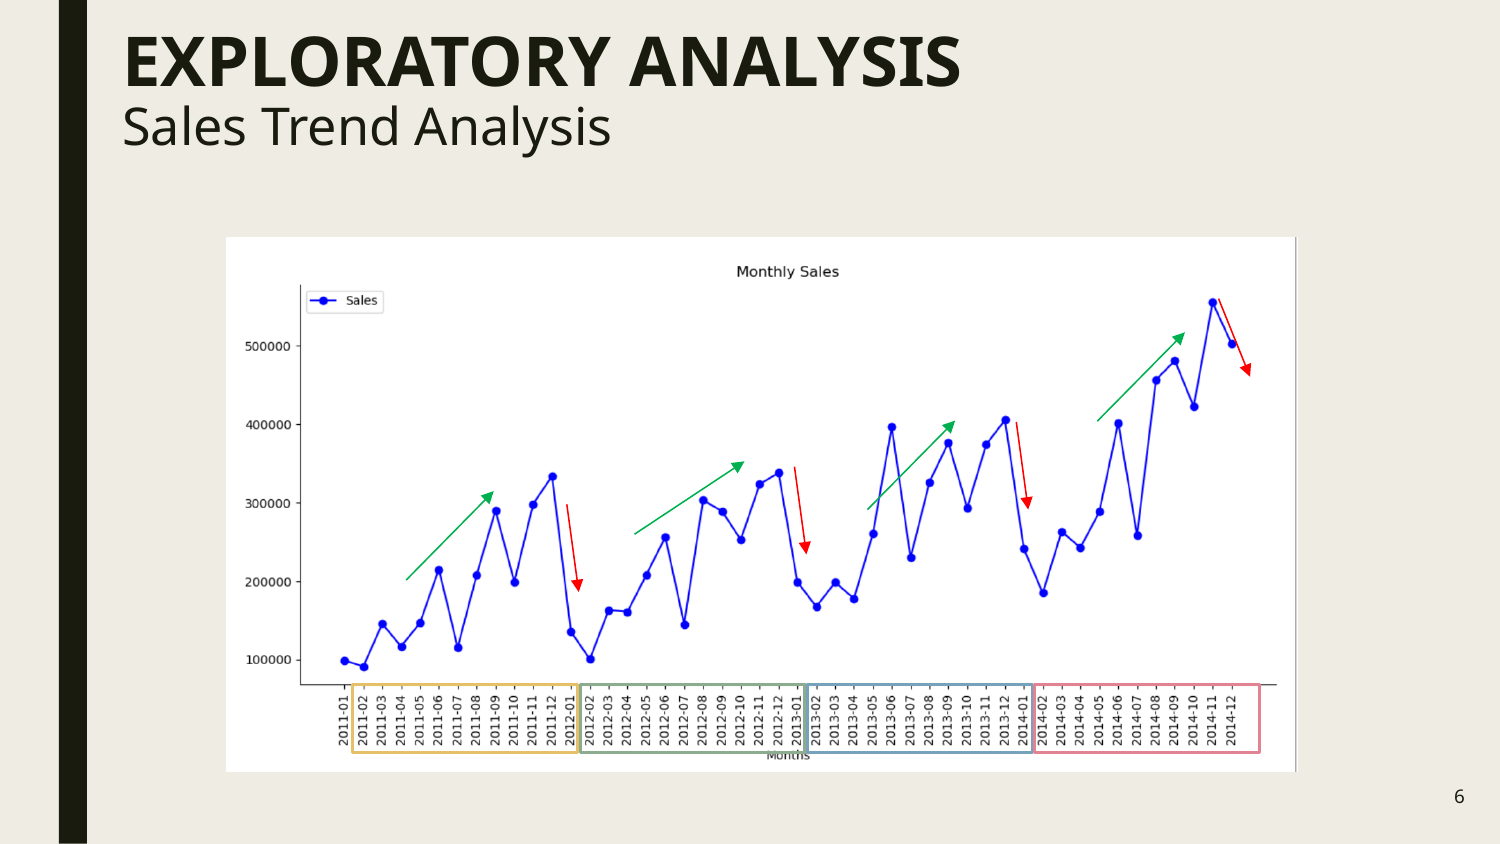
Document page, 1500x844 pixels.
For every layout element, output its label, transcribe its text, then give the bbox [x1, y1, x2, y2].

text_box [1218, 298, 1251, 377]
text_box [634, 461, 745, 535]
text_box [794, 466, 807, 555]
picture [225, 237, 1298, 772]
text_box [1097, 331, 1186, 422]
title EXPLORATORY ANALYSIS Sales Trend Analysis [107, 12, 1263, 184]
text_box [1015, 421, 1029, 510]
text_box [867, 420, 956, 510]
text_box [566, 504, 579, 593]
slide_number 6 [1389, 764, 1480, 830]
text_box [405, 490, 494, 581]
